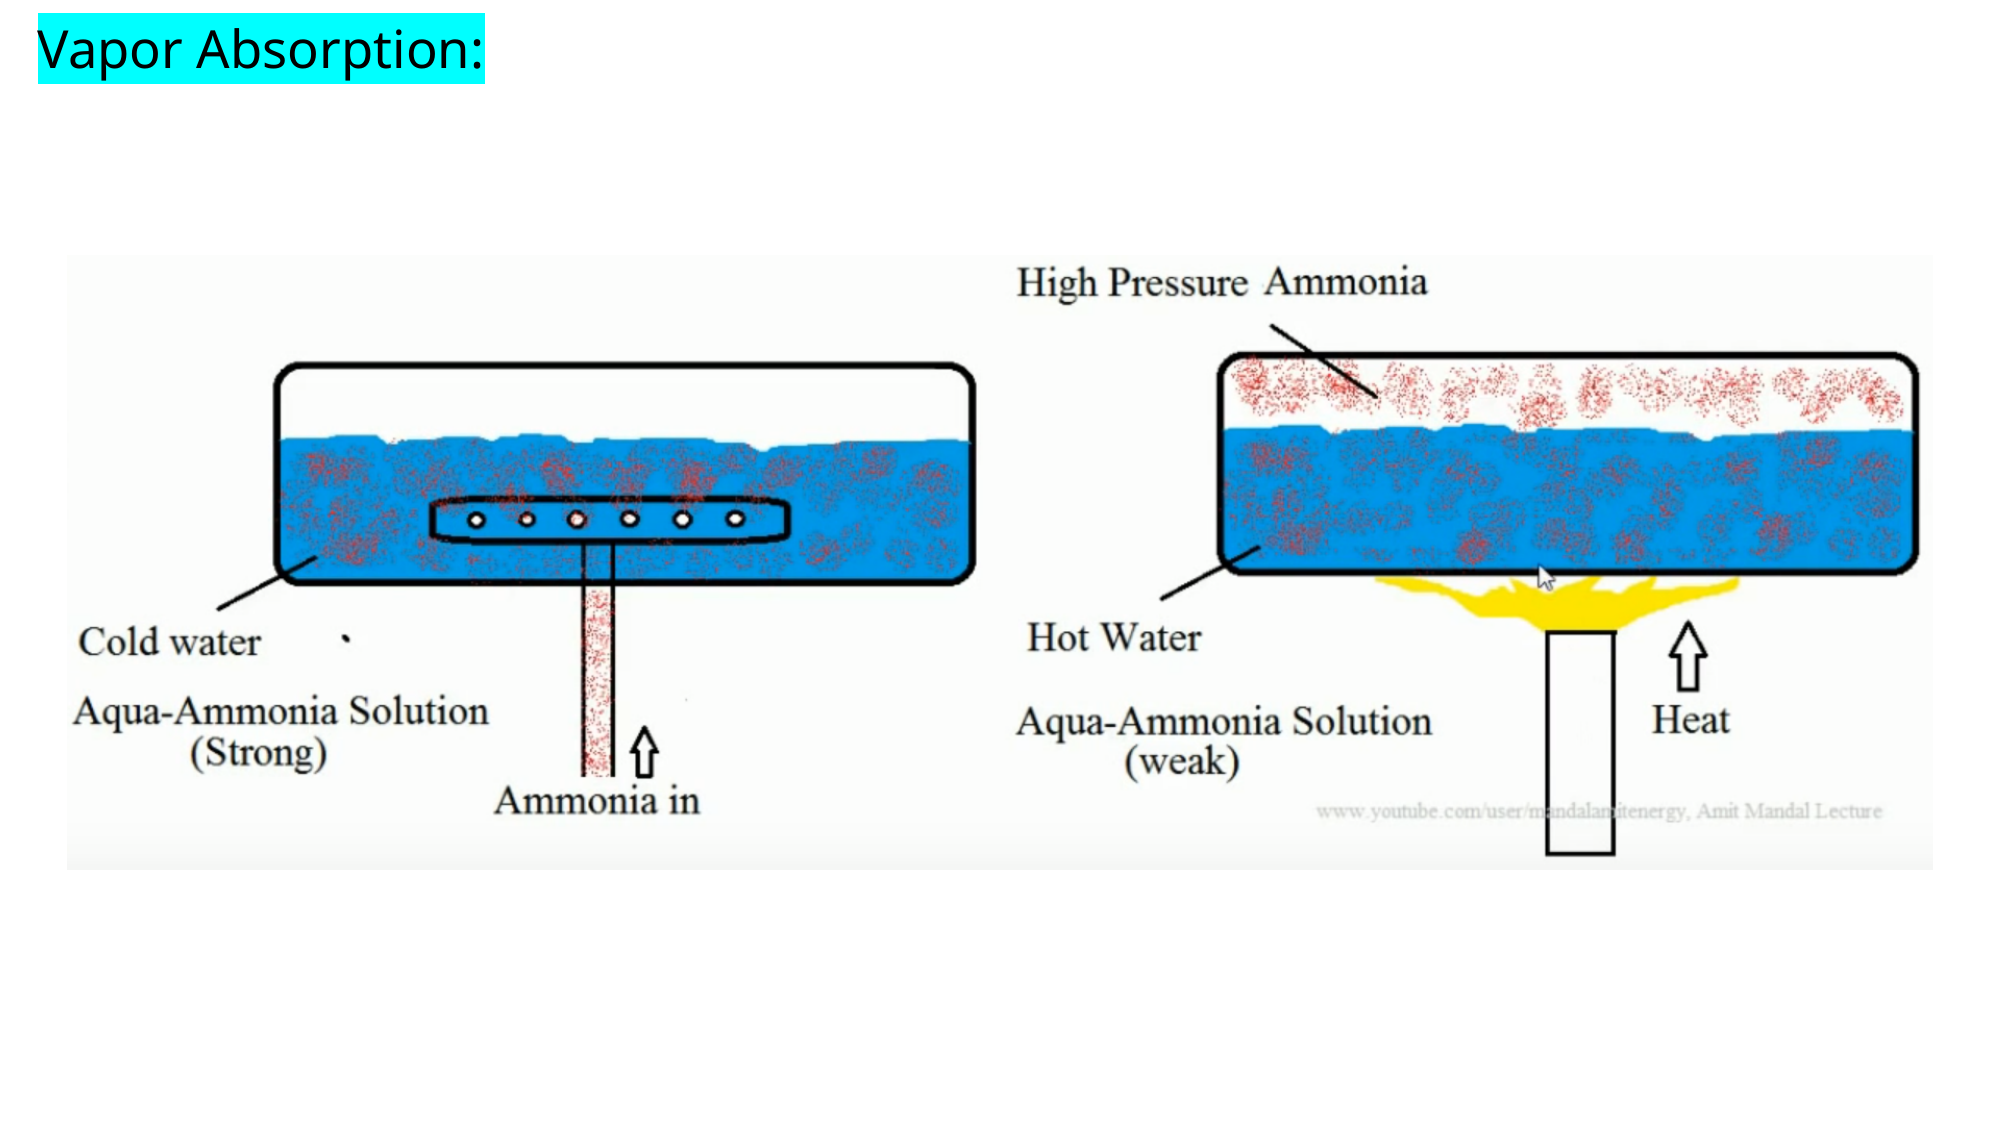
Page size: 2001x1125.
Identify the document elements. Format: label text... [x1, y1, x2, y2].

picture [67, 255, 1933, 870]
text_box Vapor Absorption: [22, 16, 1543, 88]
